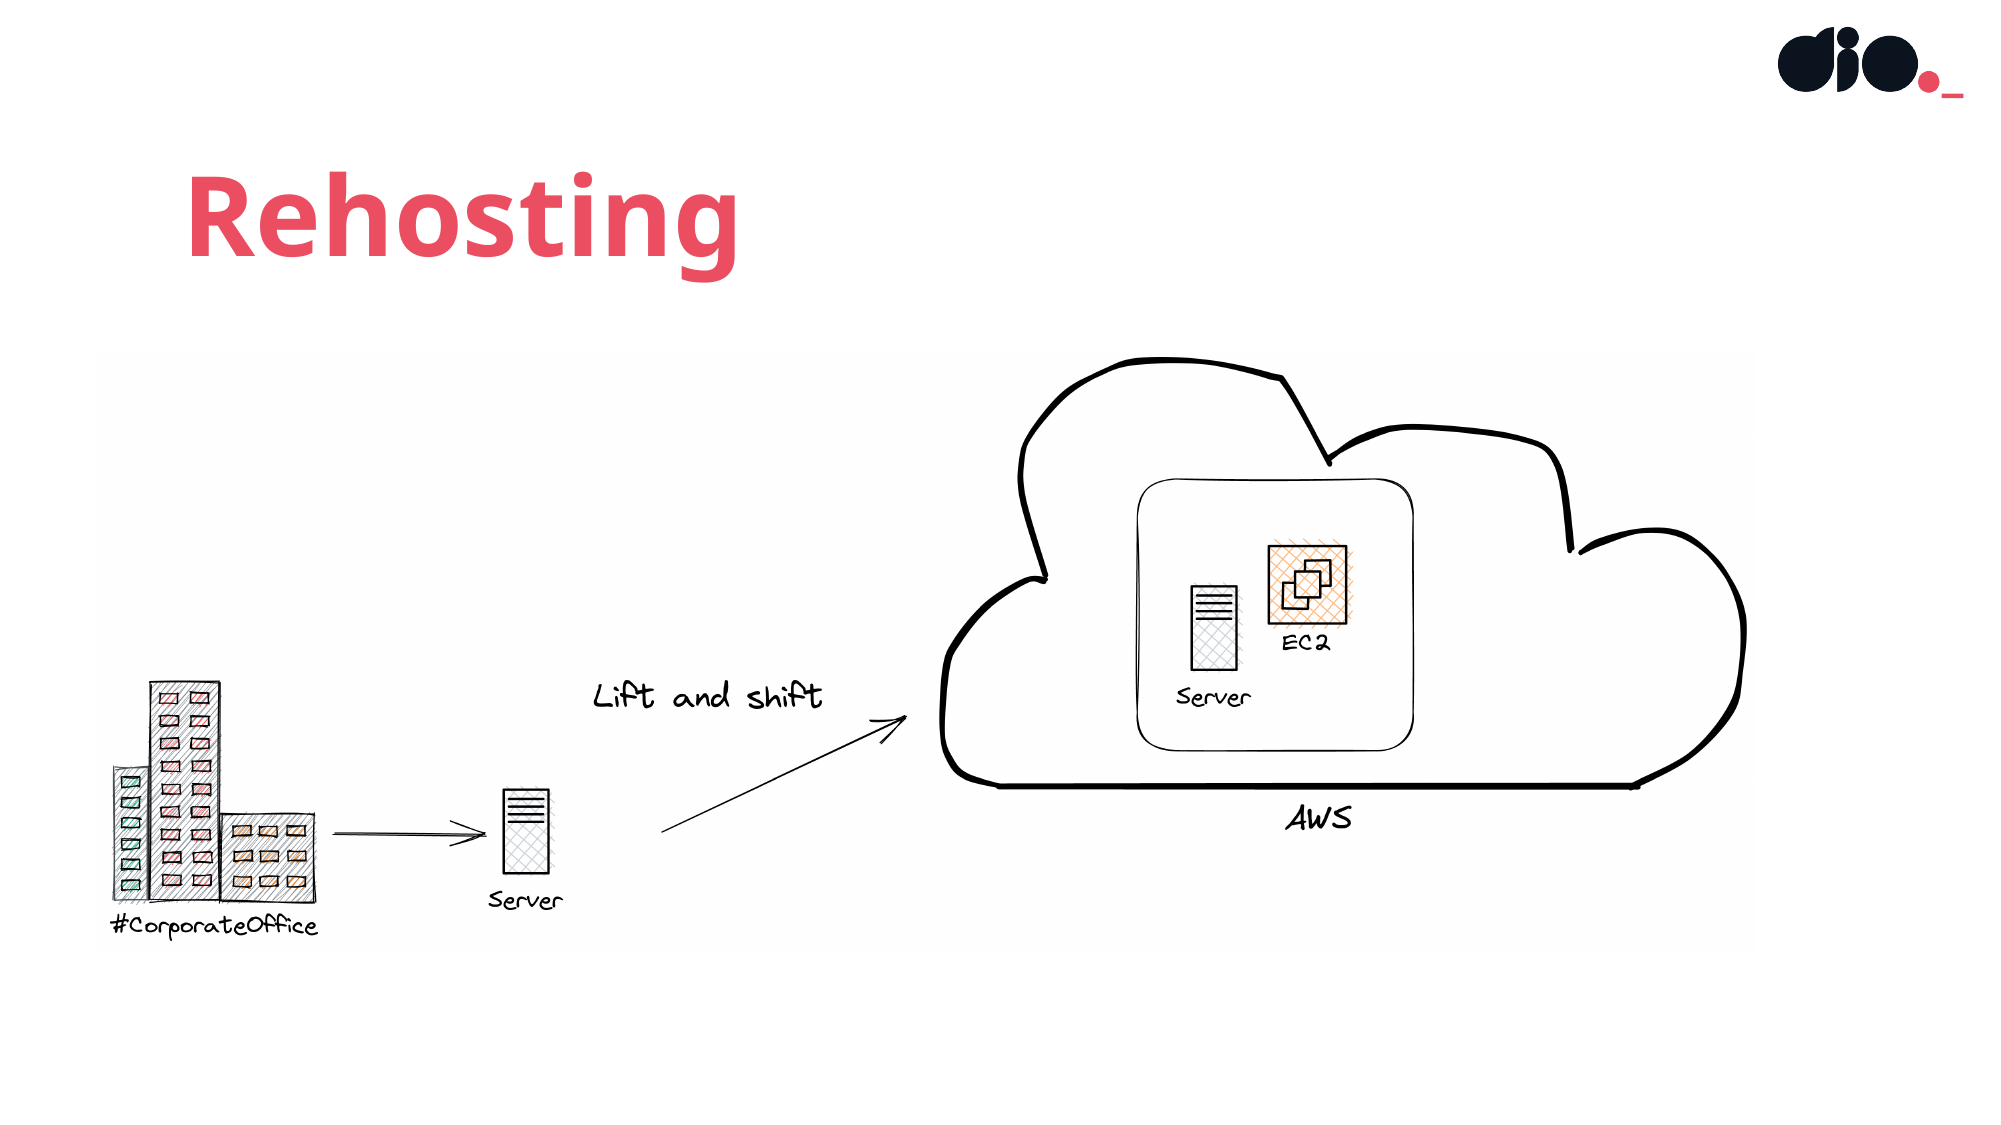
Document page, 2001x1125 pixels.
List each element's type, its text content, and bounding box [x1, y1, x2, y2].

text_box Rehosting [162, 137, 2000, 269]
picture [1777, 26, 1964, 99]
picture [98, 347, 1756, 953]
